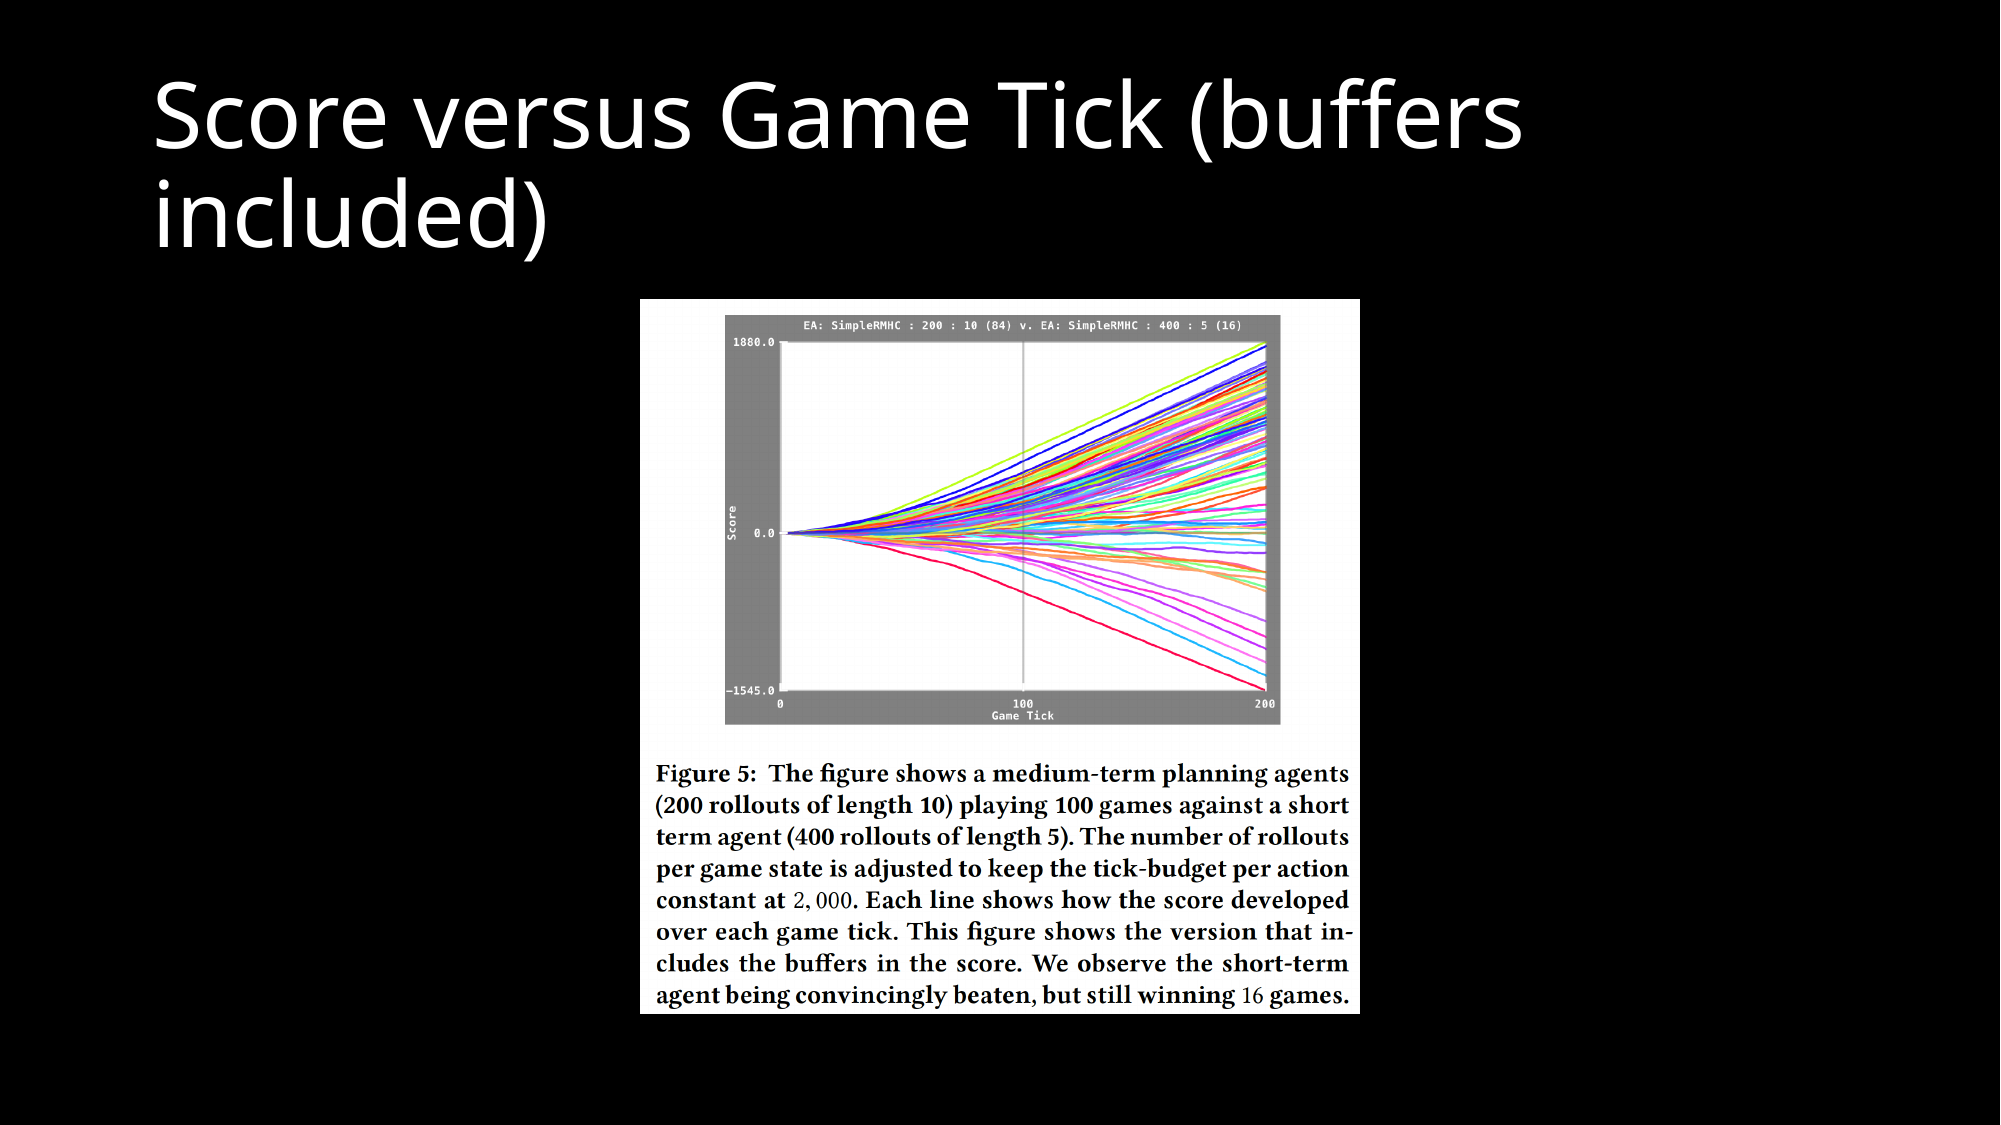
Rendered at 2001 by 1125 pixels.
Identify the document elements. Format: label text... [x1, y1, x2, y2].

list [640, 299, 1360, 1014]
title Score versus Game Tick (buffers included) [137, 59, 1863, 278]
